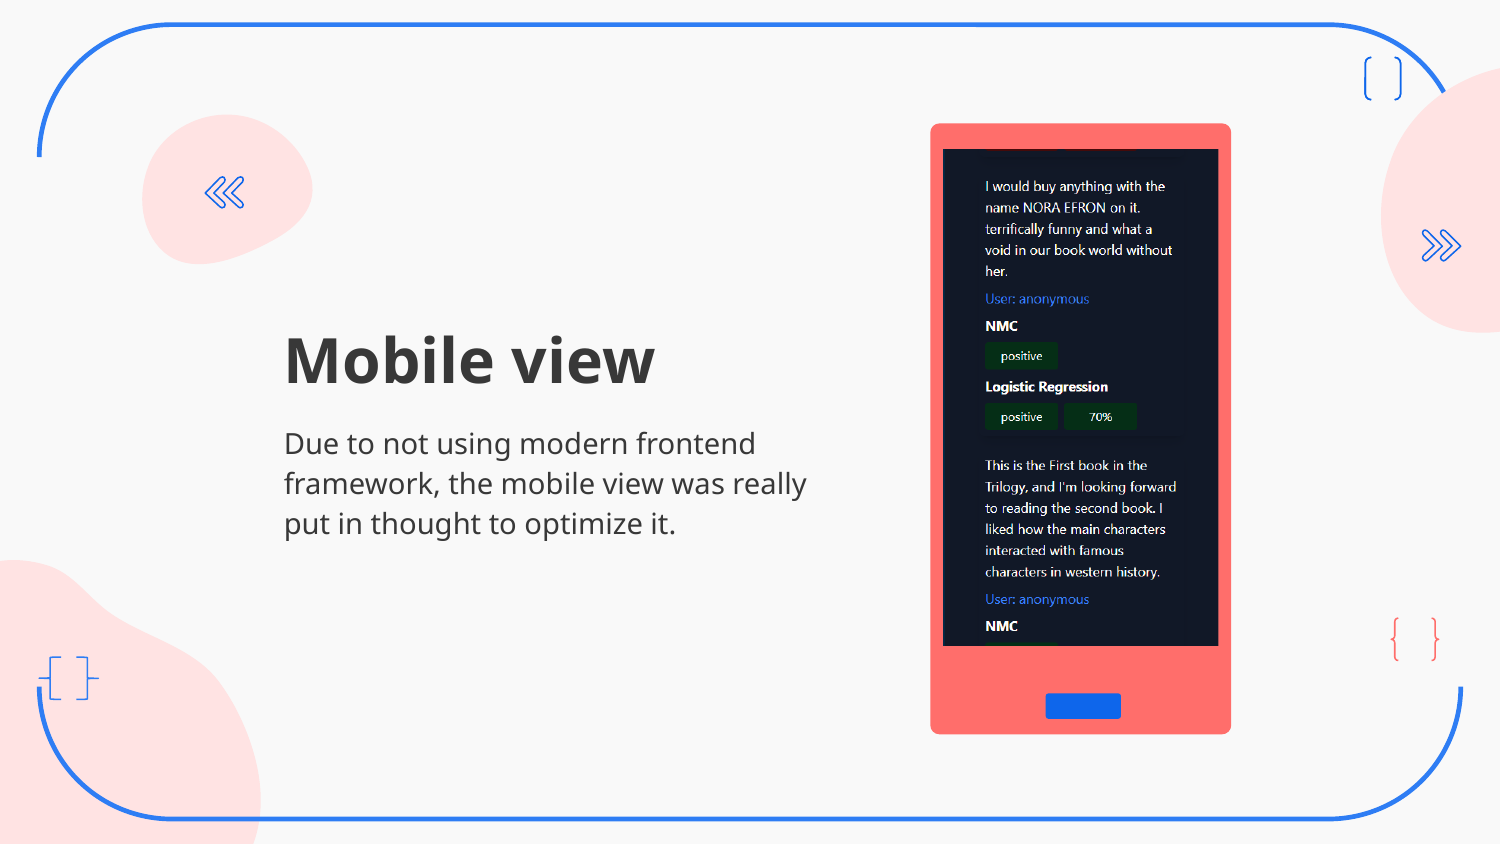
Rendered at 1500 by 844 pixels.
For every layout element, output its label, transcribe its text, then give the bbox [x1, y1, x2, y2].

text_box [205, 176, 244, 209]
text_box [142, 114, 313, 265]
picture [942, 149, 1219, 646]
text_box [930, 123, 1232, 735]
text_box [1365, 57, 1401, 100]
text_box [1391, 618, 1439, 661]
title Mobile view [268, 300, 859, 404]
subtitle Due to not using modern frontend framework, the mobile view was really put in thought to optimize it. [268, 404, 859, 537]
